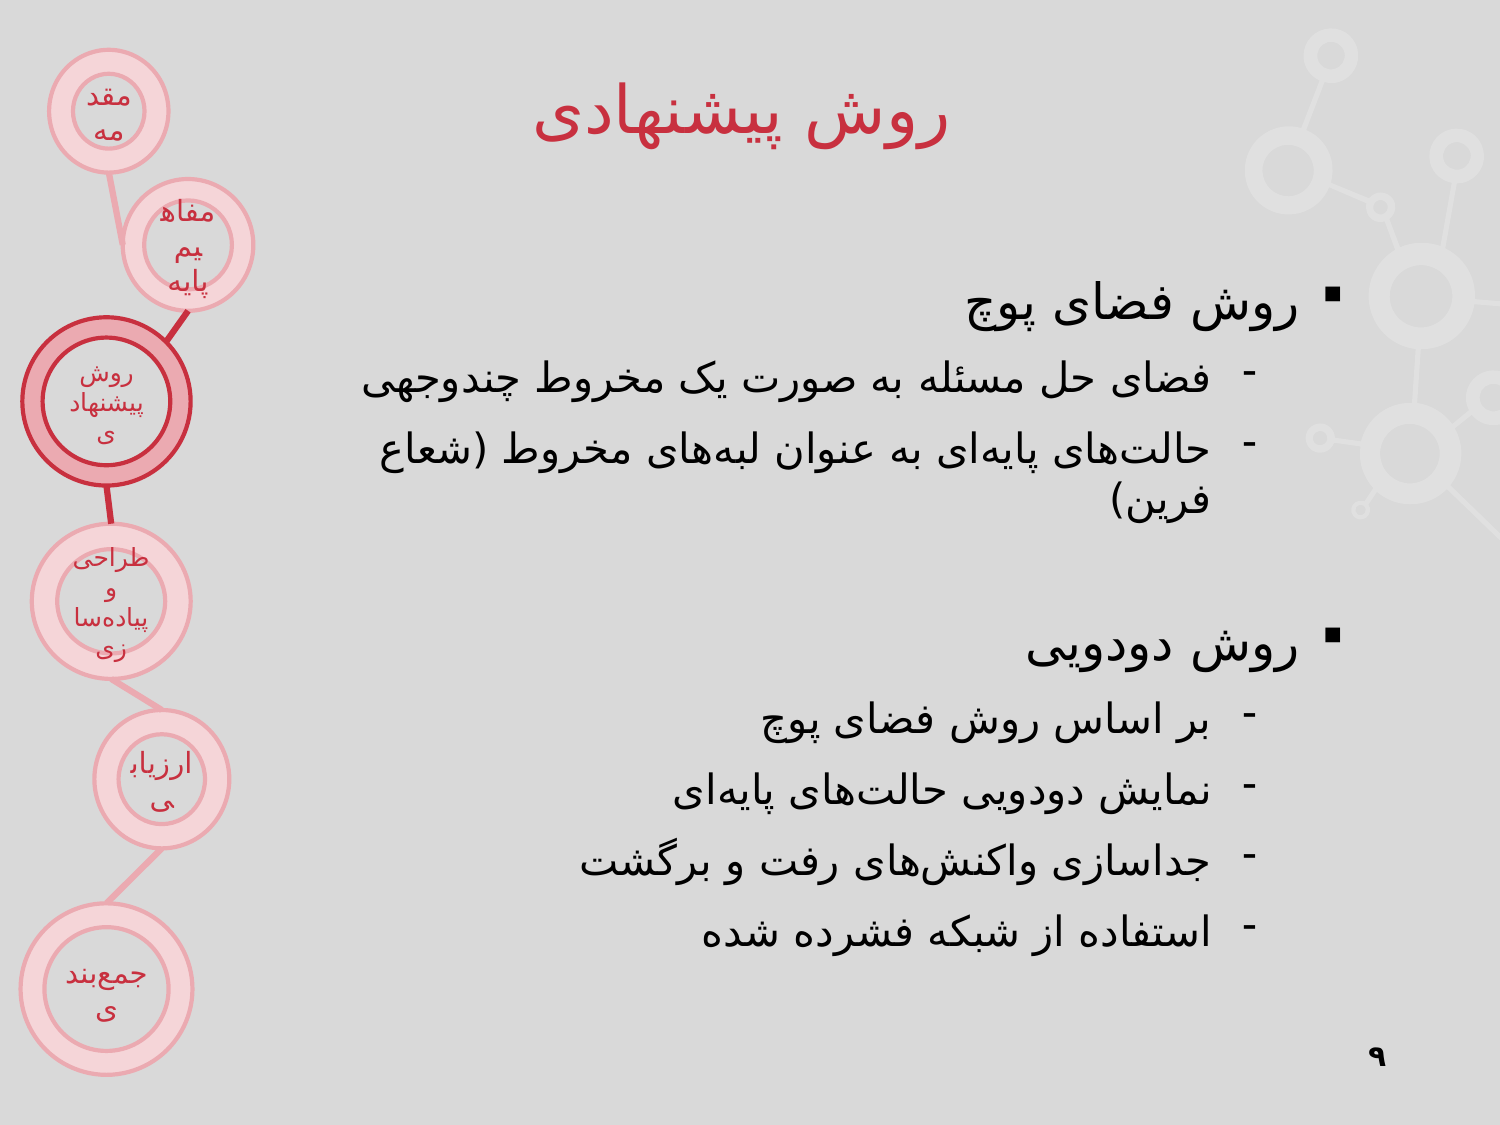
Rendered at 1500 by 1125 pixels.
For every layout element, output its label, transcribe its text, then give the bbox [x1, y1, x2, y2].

slide_number ۹ [1321, 1013, 1434, 1073]
title روش پیشنهادی [49, 67, 1434, 244]
list روش فضای پوچ فضای حل مسئله به صورت یک مخروط چندوجهی حالت‌های پایه‌ای به عنوان لبه‌های مخروط (شعاع فرین) روش دودویی بر اساس روش فضای پوچ نمایش دودویی حالت‌های پایه‌ای جداسازی واکنش‌های رفت و برگشت استفاده از شبکه فشرده شده [267, 276, 1345, 953]
